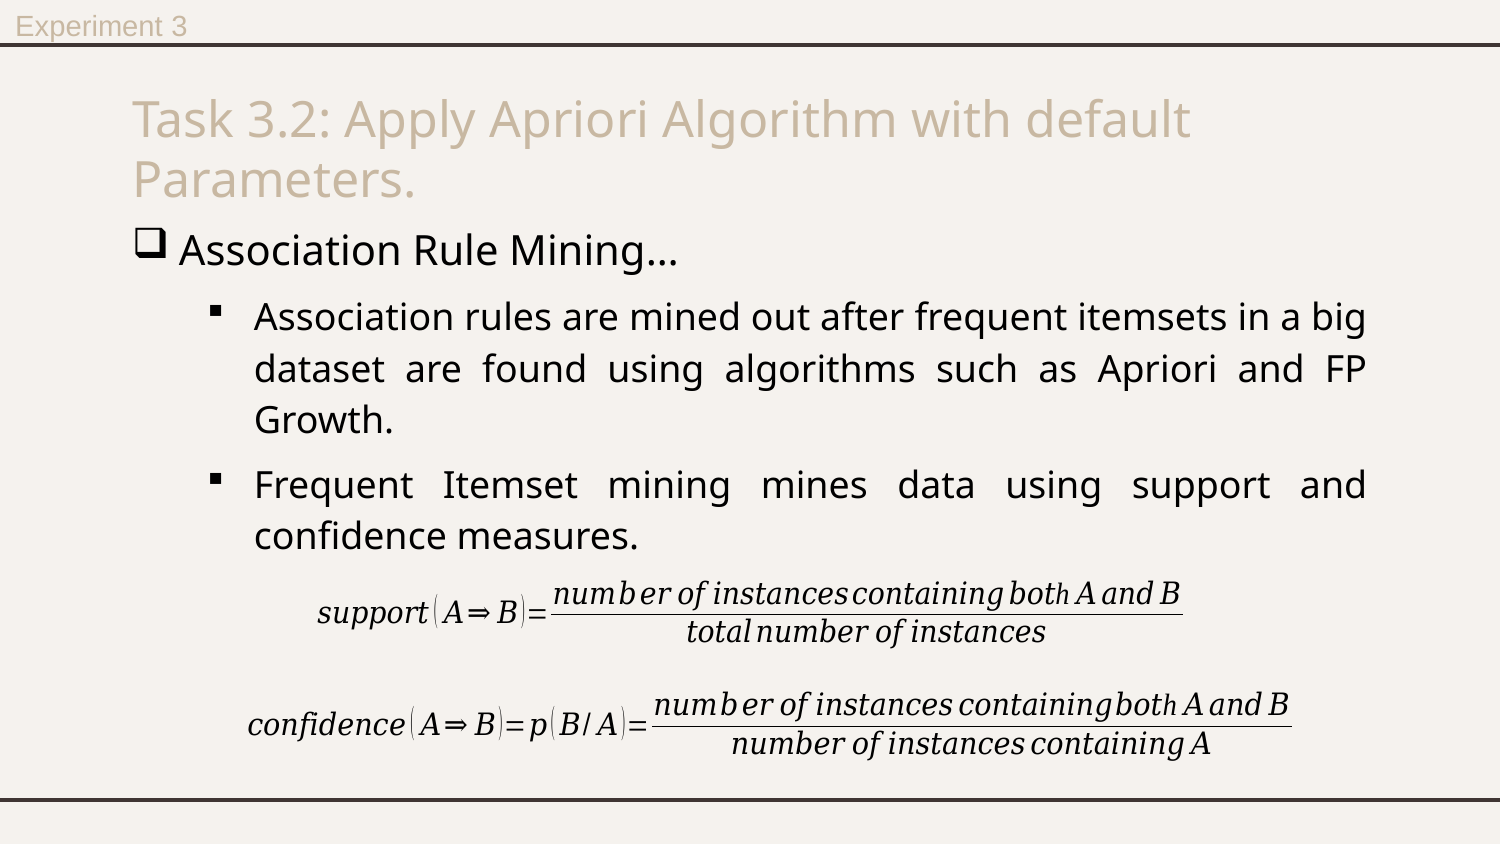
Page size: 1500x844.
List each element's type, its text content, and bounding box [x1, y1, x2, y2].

list Association Rule Mining… Association rules are mined out after frequent itemsets in a big dataset are found using algorithms such as Apriori and FP Growth. Frequent Itemset mining mines data using support and confidence measures. [116, 208, 1383, 750]
title Task 3.2: Apply Apriori Algorithm with default Parameters. [116, 72, 1424, 167]
text_box Experiment 3 [0, 0, 203, 50]
